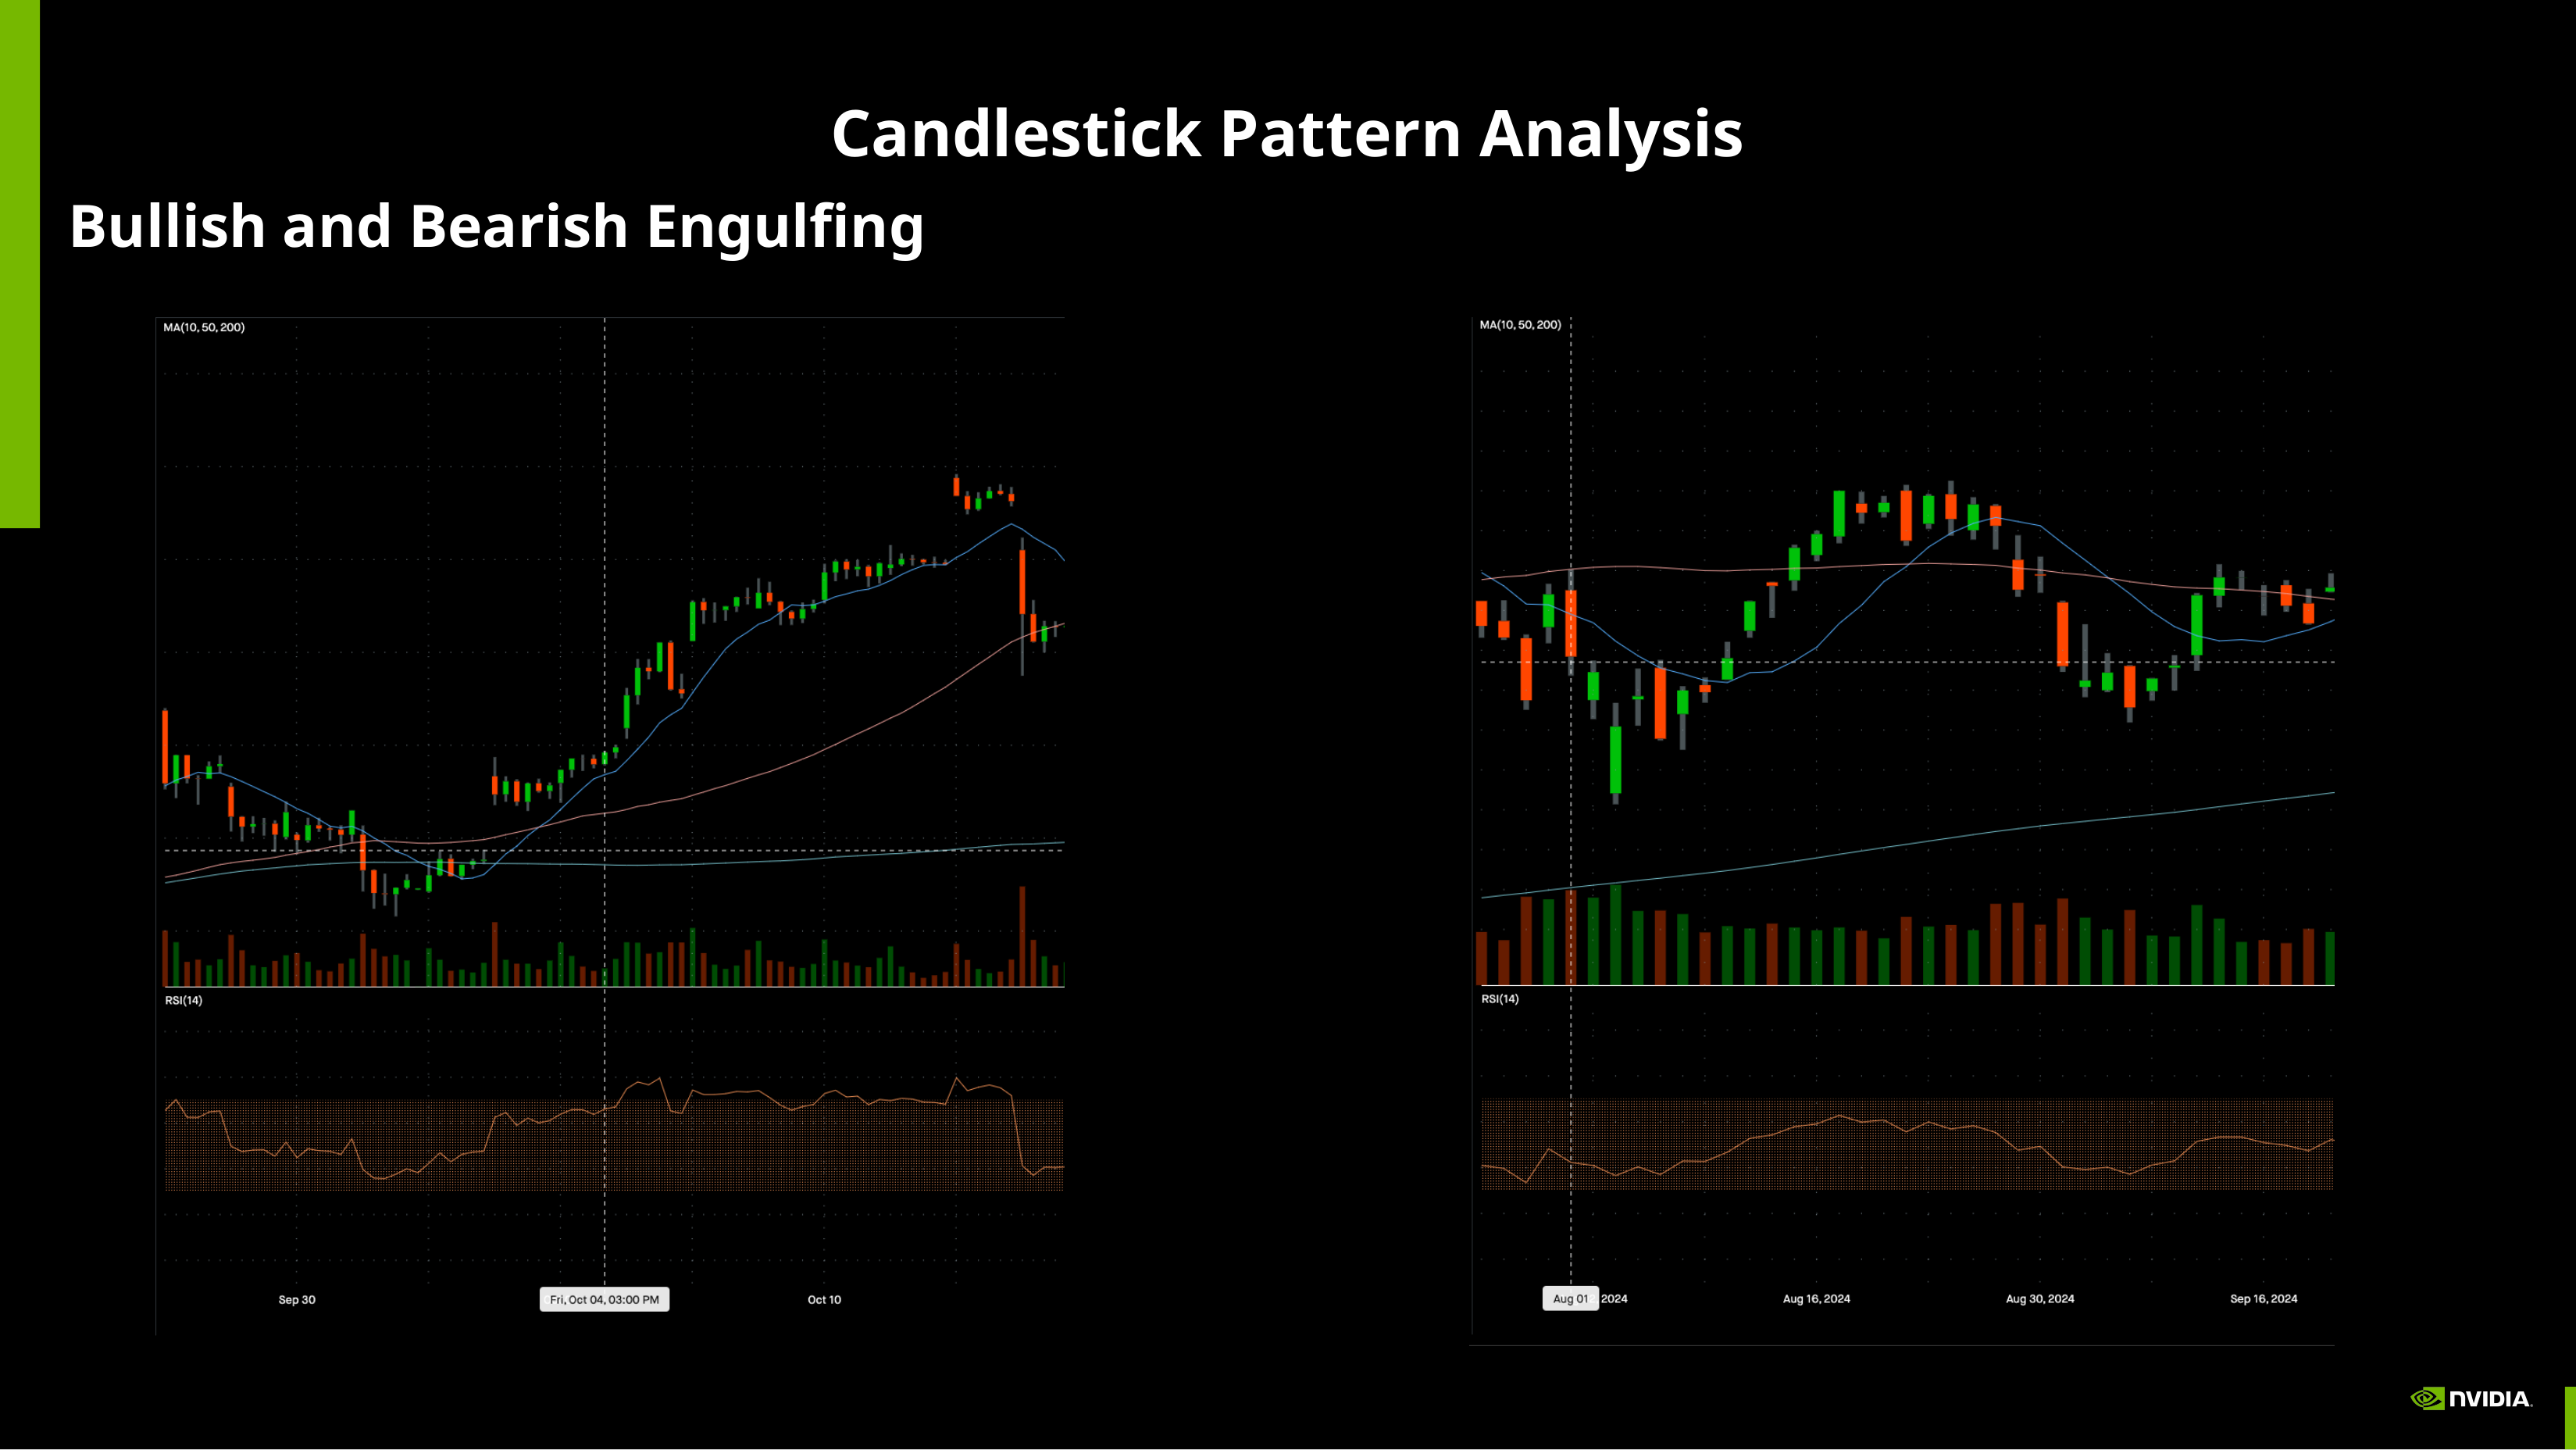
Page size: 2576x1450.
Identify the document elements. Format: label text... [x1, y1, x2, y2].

picture [2396, 1372, 2548, 1425]
picture [1469, 316, 2335, 1347]
title Candlestick Pattern Analysis [225, 91, 2351, 379]
picture [155, 316, 1065, 1347]
text_box Bullish and Bearish Engulfing [56, 177, 1256, 271]
text_box [0, 0, 41, 529]
